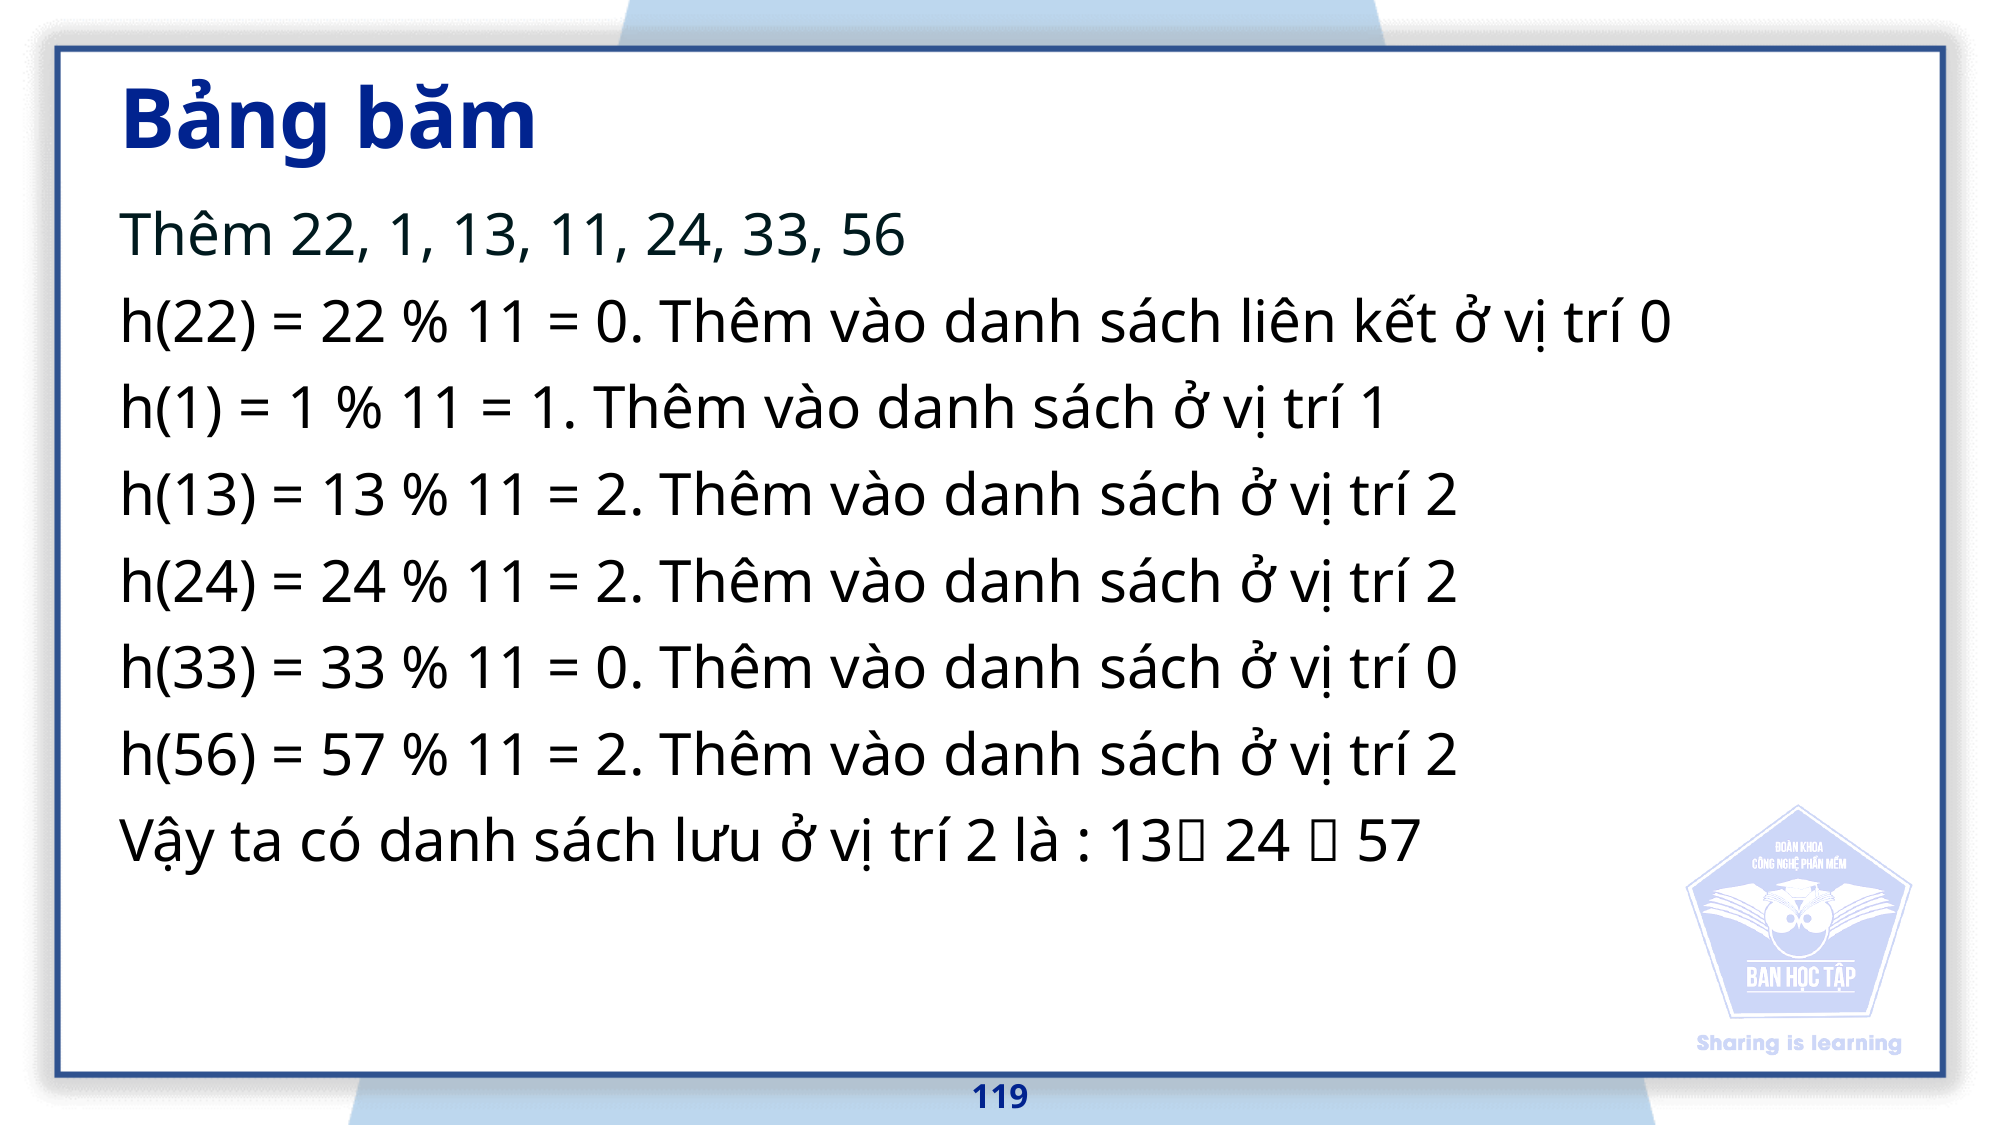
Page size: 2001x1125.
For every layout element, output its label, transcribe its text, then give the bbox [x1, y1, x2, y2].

text_box Thêm 22, 1, 13, 11, 24, 33, 56 h(22) = 22 % 11 = 0. Thêm vào danh sách liên kết ở vị trí 0 h(1) = 1 % 11 = 1. Thêm vào danh sách ở vị trí 1 h(13) = 13 % 11 = 2. Thêm vào danh sách ở vị trí 2 h(24) = 24 % 11 = 2. Thêm vào danh sách ở vị trí 2 h(33) = 33 % 11 = 0. Thêm vào danh sách ở vị trí 0 h(56) = 57 % 11 = 2. Thêm vào danh sách ở vị trí 2 Vậy ta có danh sách lưu ở vị trí 2 là : 13 24  57 [104, 189, 1896, 1125]
title Bảng băm [104, 54, 1896, 189]
picture [0, 0, 2001, 1125]
